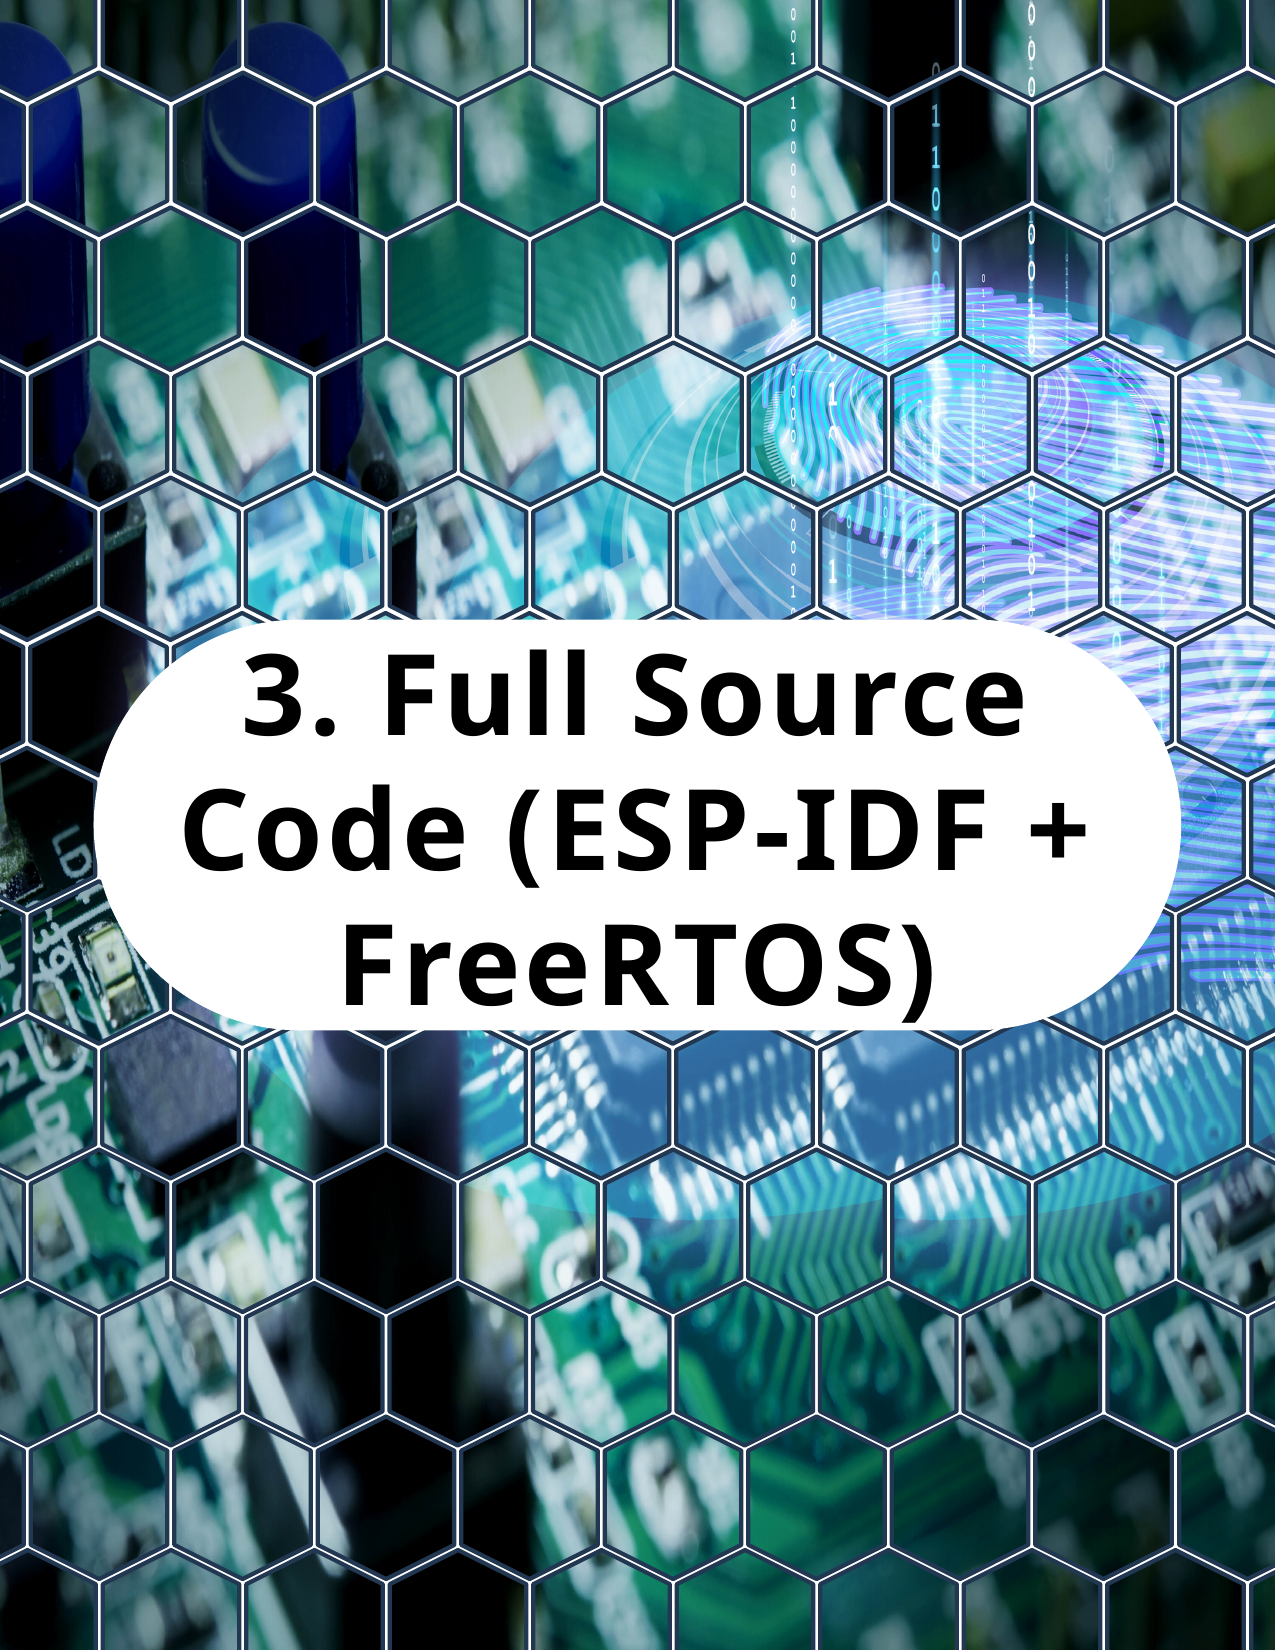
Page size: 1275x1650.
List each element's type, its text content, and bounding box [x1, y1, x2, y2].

text_box [28, 611, 169, 778]
text_box [171, 989, 273, 1046]
text_box [1033, 340, 1175, 507]
text_box [316, 340, 457, 507]
text_box [1176, 611, 1275, 778]
text_box [947, 611, 973, 617]
text_box [1249, 0, 1275, 81]
text_box [531, 0, 672, 102]
text_box [100, 475, 241, 642]
text_box [387, 205, 529, 372]
text_box [961, 205, 1103, 372]
text_box [1105, 0, 1246, 102]
text_box [890, 340, 1031, 507]
text_box [459, 70, 601, 237]
text_box [818, 0, 959, 102]
text_box [172, 70, 314, 237]
text_box [244, 205, 385, 372]
text_box [1249, 227, 1275, 351]
text_box [603, 340, 744, 507]
text_box [531, 205, 672, 372]
text_box [818, 205, 959, 372]
text_box [459, 340, 601, 507]
text_box [674, 0, 816, 102]
text_box [100, 0, 242, 102]
text_box [1050, 745, 1275, 1046]
text_box [0, 475, 98, 642]
text_box [0, 362, 26, 486]
text_box [674, 205, 816, 372]
text_box [790, 1033, 843, 1046]
text_box [1177, 70, 1275, 237]
text_box [818, 1014, 1275, 1650]
text_box [387, 475, 529, 617]
text_box [818, 475, 959, 617]
text_box [603, 70, 744, 237]
text_box [100, 205, 241, 372]
text_box [0, 0, 98, 102]
text_box [171, 611, 261, 660]
text_box [28, 340, 170, 507]
text_box [746, 70, 888, 237]
text_box [1033, 70, 1175, 237]
text_box [1057, 611, 1174, 746]
text_box [660, 611, 686, 617]
text_box [387, 0, 529, 102]
text_box [0, 745, 170, 1046]
text_box [961, 0, 1103, 102]
text_box [674, 475, 816, 617]
text_box [803, 611, 830, 617]
text_box [961, 475, 1103, 632]
text_box [1249, 497, 1275, 621]
text_box 3. Full Source Code (ESP-IDF + FreeRTOS) [91, 617, 1184, 1033]
text_box [372, 611, 399, 617]
text_box [890, 70, 1031, 237]
text_box [1105, 205, 1246, 372]
text_box [516, 611, 543, 617]
text_box [0, 205, 98, 372]
text_box [1177, 340, 1275, 507]
text_box [1105, 475, 1246, 642]
text_box [28, 70, 170, 237]
text_box [531, 475, 672, 617]
text_box [244, 0, 385, 102]
text_box [243, 475, 385, 619]
text_box [316, 70, 457, 237]
text_box [172, 340, 313, 507]
text_box [746, 340, 888, 507]
text_box [0, 92, 26, 216]
text_box [0, 1014, 1246, 1650]
text_box [0, 633, 26, 756]
